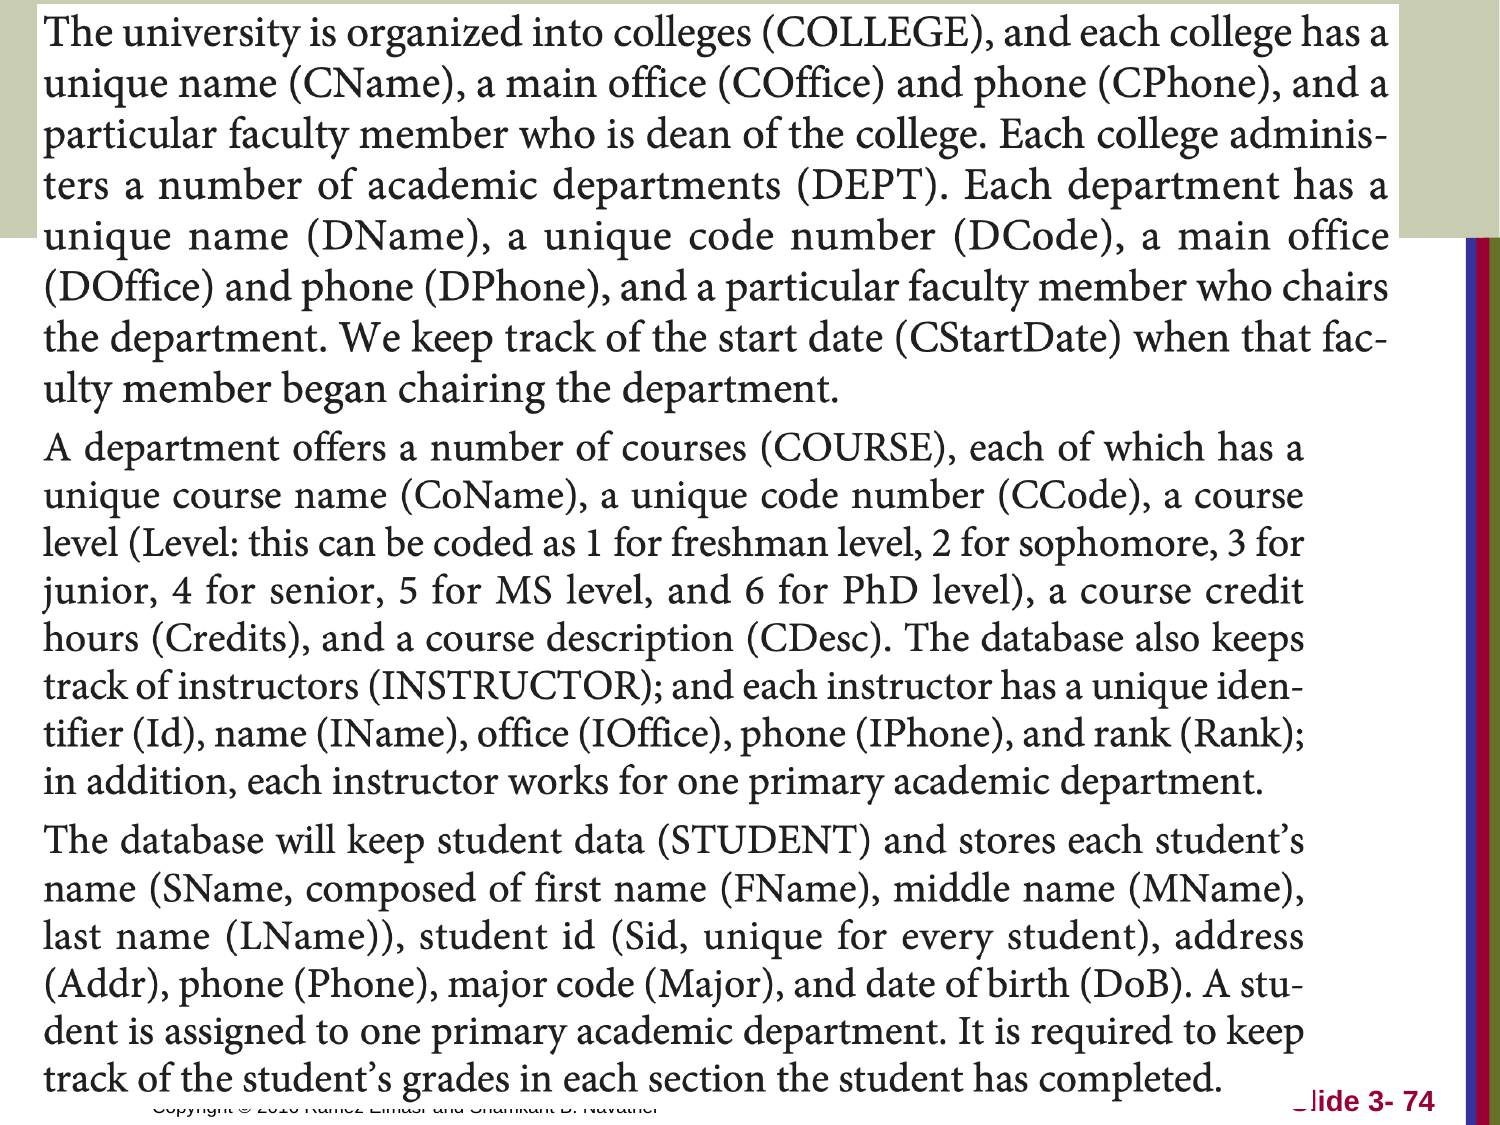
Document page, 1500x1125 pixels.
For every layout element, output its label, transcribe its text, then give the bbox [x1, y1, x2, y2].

picture [37, 419, 1313, 1109]
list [37, 4, 1399, 421]
slide_number Slide 3- 74 [1137, 1049, 1451, 1125]
